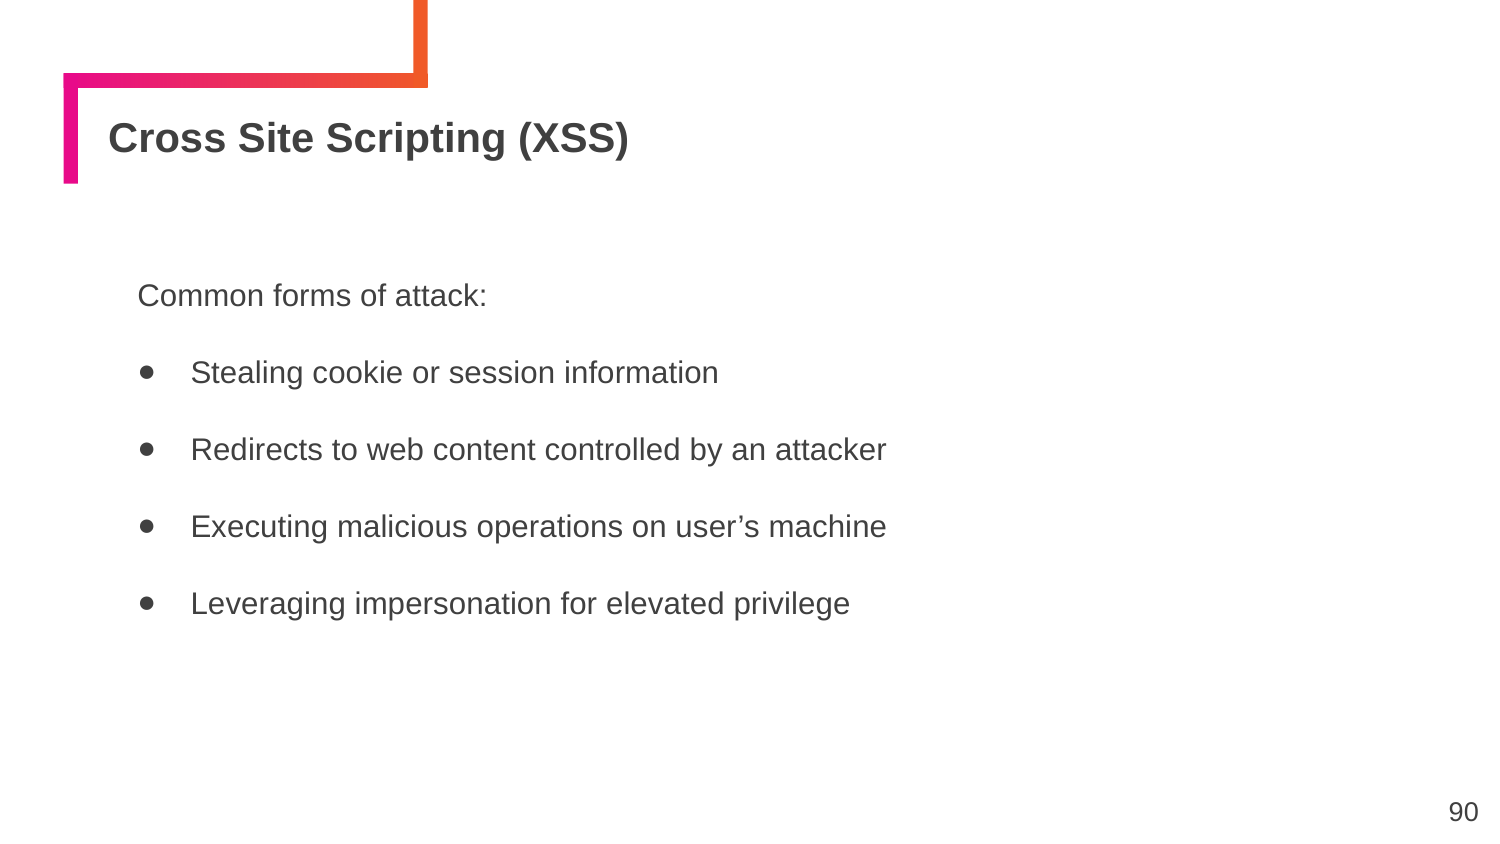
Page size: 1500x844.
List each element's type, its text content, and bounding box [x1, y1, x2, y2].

title Cross Site Scripting (XSS) [100, 117, 1455, 169]
slide_number ‹#› [1403, 779, 1494, 844]
text_box Common forms of attack: Stealing cookie or session information Redirects to web content controlled by an attacker Executing malicious operations on user’s machine Leveraging impersonation for elevated privilege [100, 241, 1264, 770]
